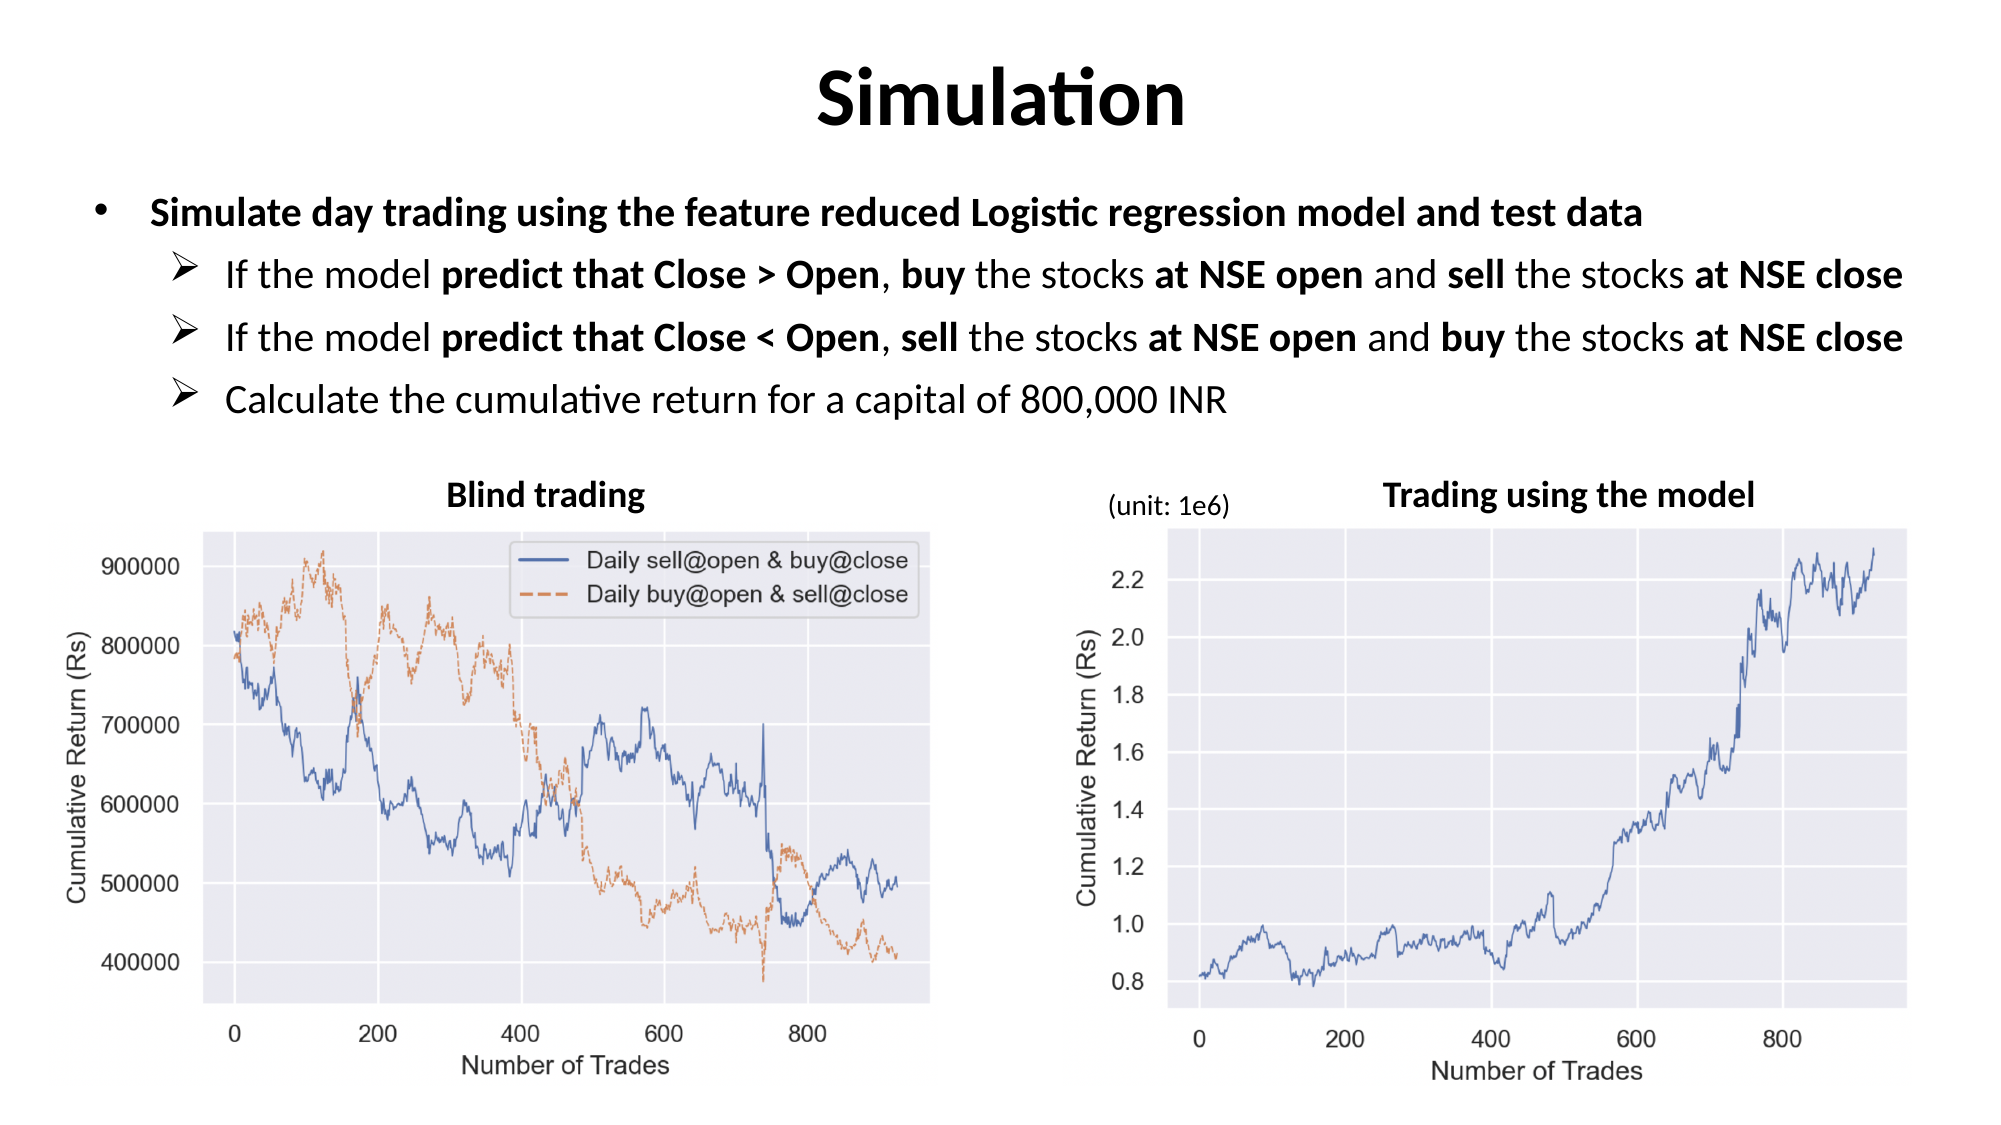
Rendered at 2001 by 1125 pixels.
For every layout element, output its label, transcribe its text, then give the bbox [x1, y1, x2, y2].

text_box Blind trading [431, 462, 661, 522]
picture [1062, 522, 1912, 1086]
picture [48, 522, 938, 1086]
text_box Simulate day trading using the feature reduced Logistic regression model and test data If the model predict that Close > Open, buy the stocks at NSE open and sell the stocks at NSE close If the model predict that Close < Open, sell the stocks at NSE open and buy the stocks at NSE close Calculate the cumulative return for a capital of 800,000 INR [78, 177, 1922, 430]
text_box (unit: 1e6) [1092, 478, 1246, 522]
text_box Simulation [801, 34, 1203, 150]
text_box Trading using the model [1368, 462, 1772, 522]
